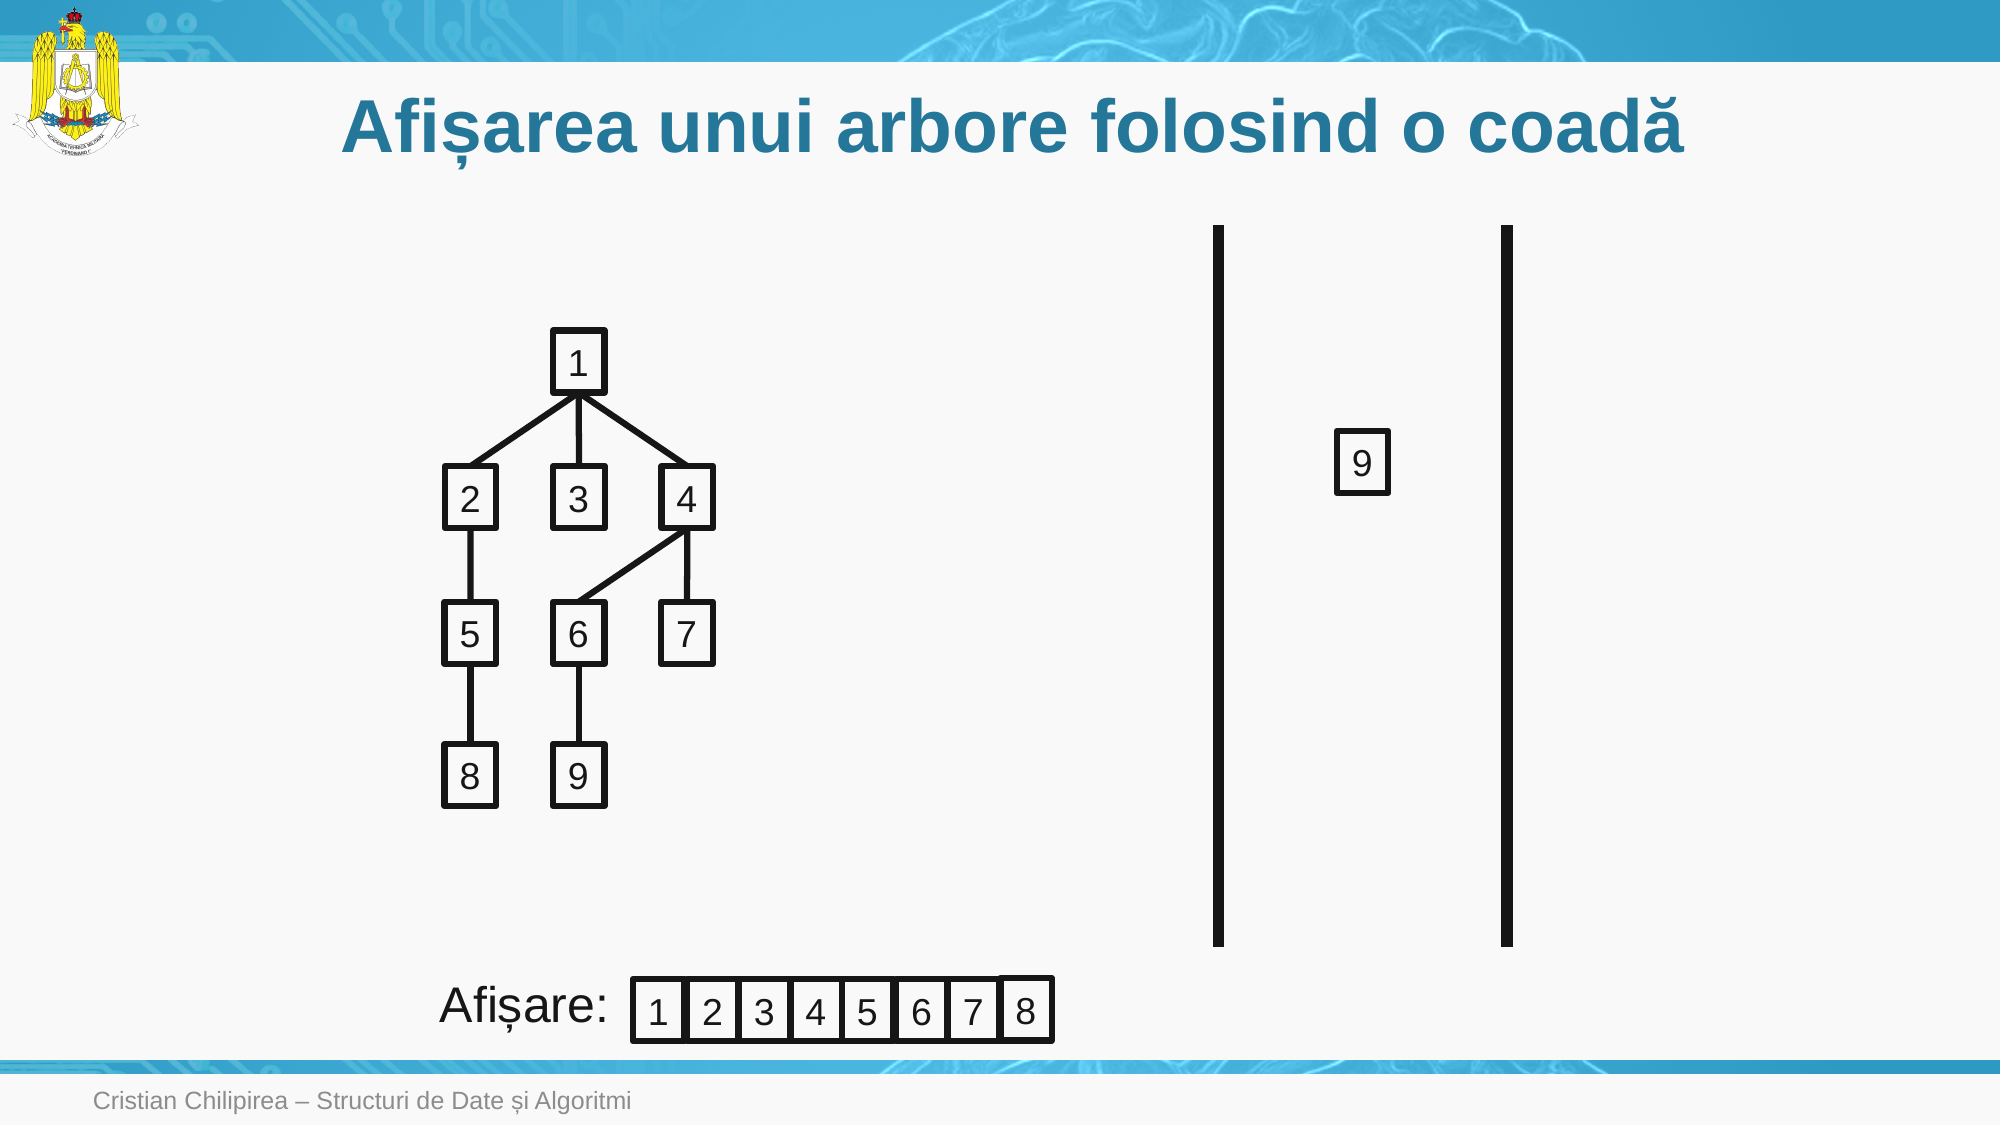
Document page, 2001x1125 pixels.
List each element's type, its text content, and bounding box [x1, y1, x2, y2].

text_box 1 [633, 979, 685, 1042]
text_box 8 [1000, 978, 1052, 1041]
text_box 5 [841, 979, 894, 1042]
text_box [470, 392, 578, 467]
text_box 2 [687, 979, 738, 1042]
text_box 7 [947, 979, 1000, 1042]
text_box 7 [661, 601, 713, 664]
text_box Afișare: [425, 965, 625, 1041]
text_box 2 [444, 466, 497, 529]
text_box 6 [552, 601, 605, 664]
text_box 4 [790, 979, 841, 1042]
text_box 3 [553, 467, 605, 529]
text_box 9 [1336, 430, 1389, 493]
picture [0, 1060, 2000, 1074]
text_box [578, 528, 688, 602]
text_box 6 [895, 979, 947, 1042]
text_box 4 [661, 466, 713, 529]
text_box 9 [552, 743, 605, 806]
picture [0, 0, 2000, 156]
text_box 8 [444, 743, 497, 806]
title Afișarea unui arbore folosind o coadă [150, 76, 1876, 180]
text_box 1 [552, 330, 605, 392]
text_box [578, 392, 688, 467]
text_box 5 [444, 601, 497, 664]
text_box 3 [738, 979, 790, 1042]
footer Cristian Chilipirea – Structuri de Date și Algoritmi [77, 1073, 1338, 1125]
